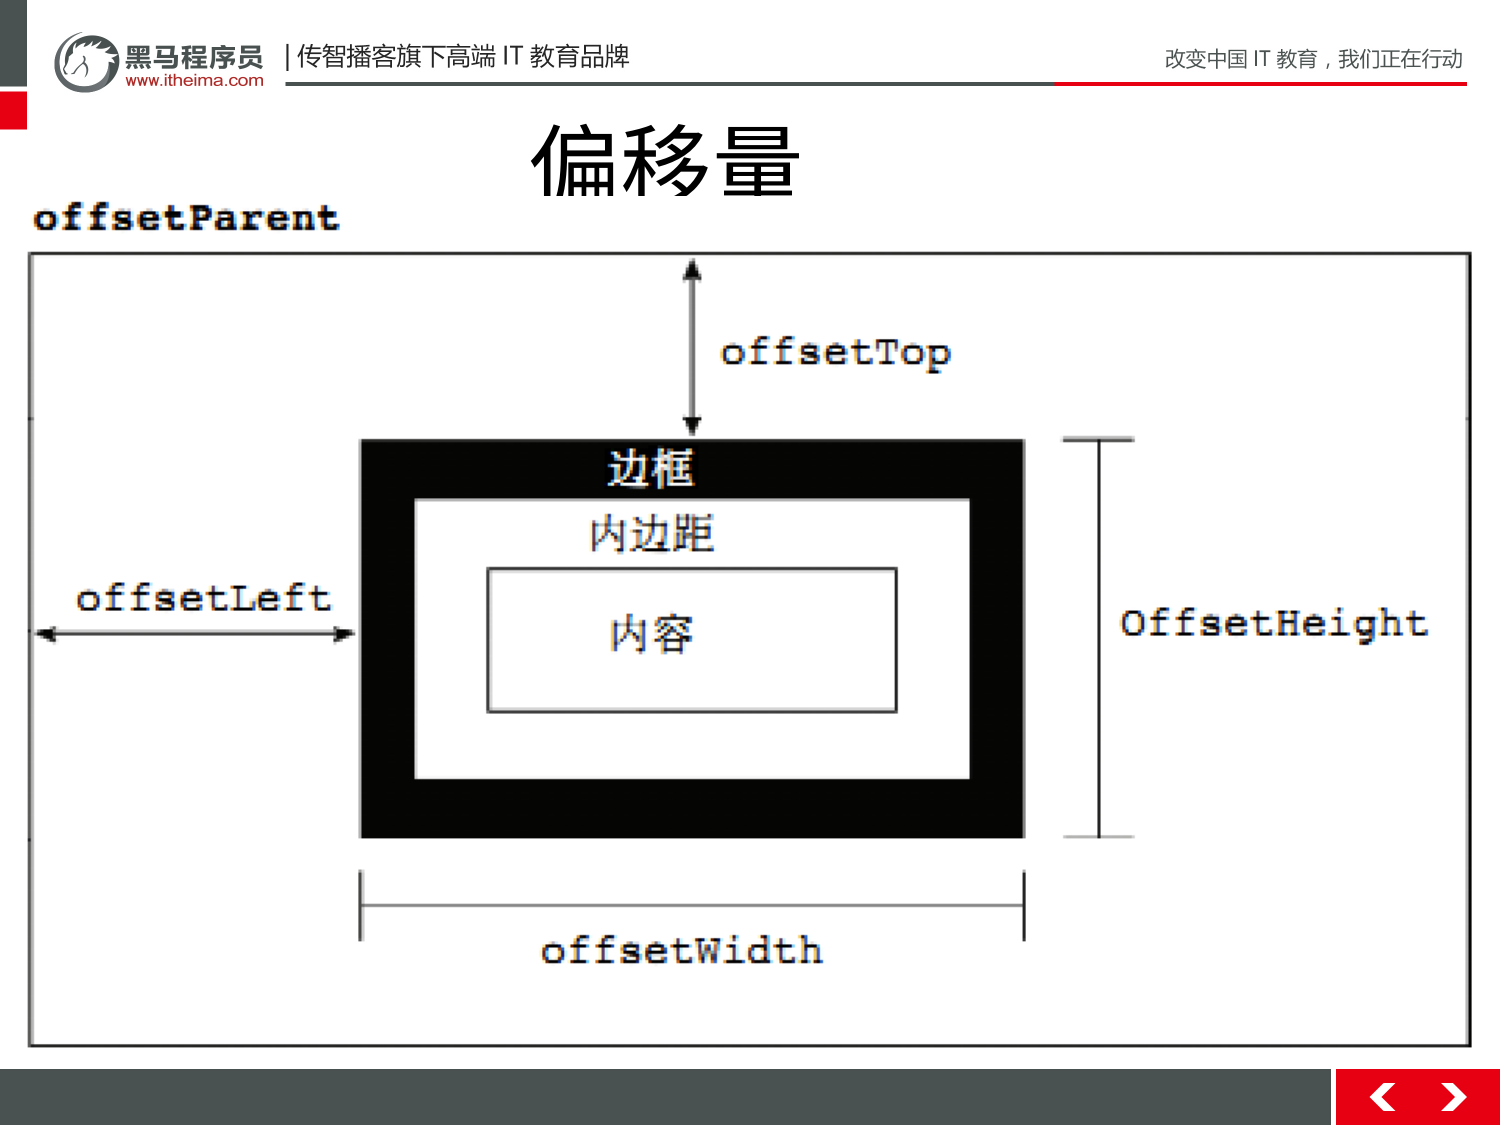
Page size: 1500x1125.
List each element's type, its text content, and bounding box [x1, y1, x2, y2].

picture [0, 0, 1500, 1125]
title 偏移量 [0, 102, 1334, 194]
